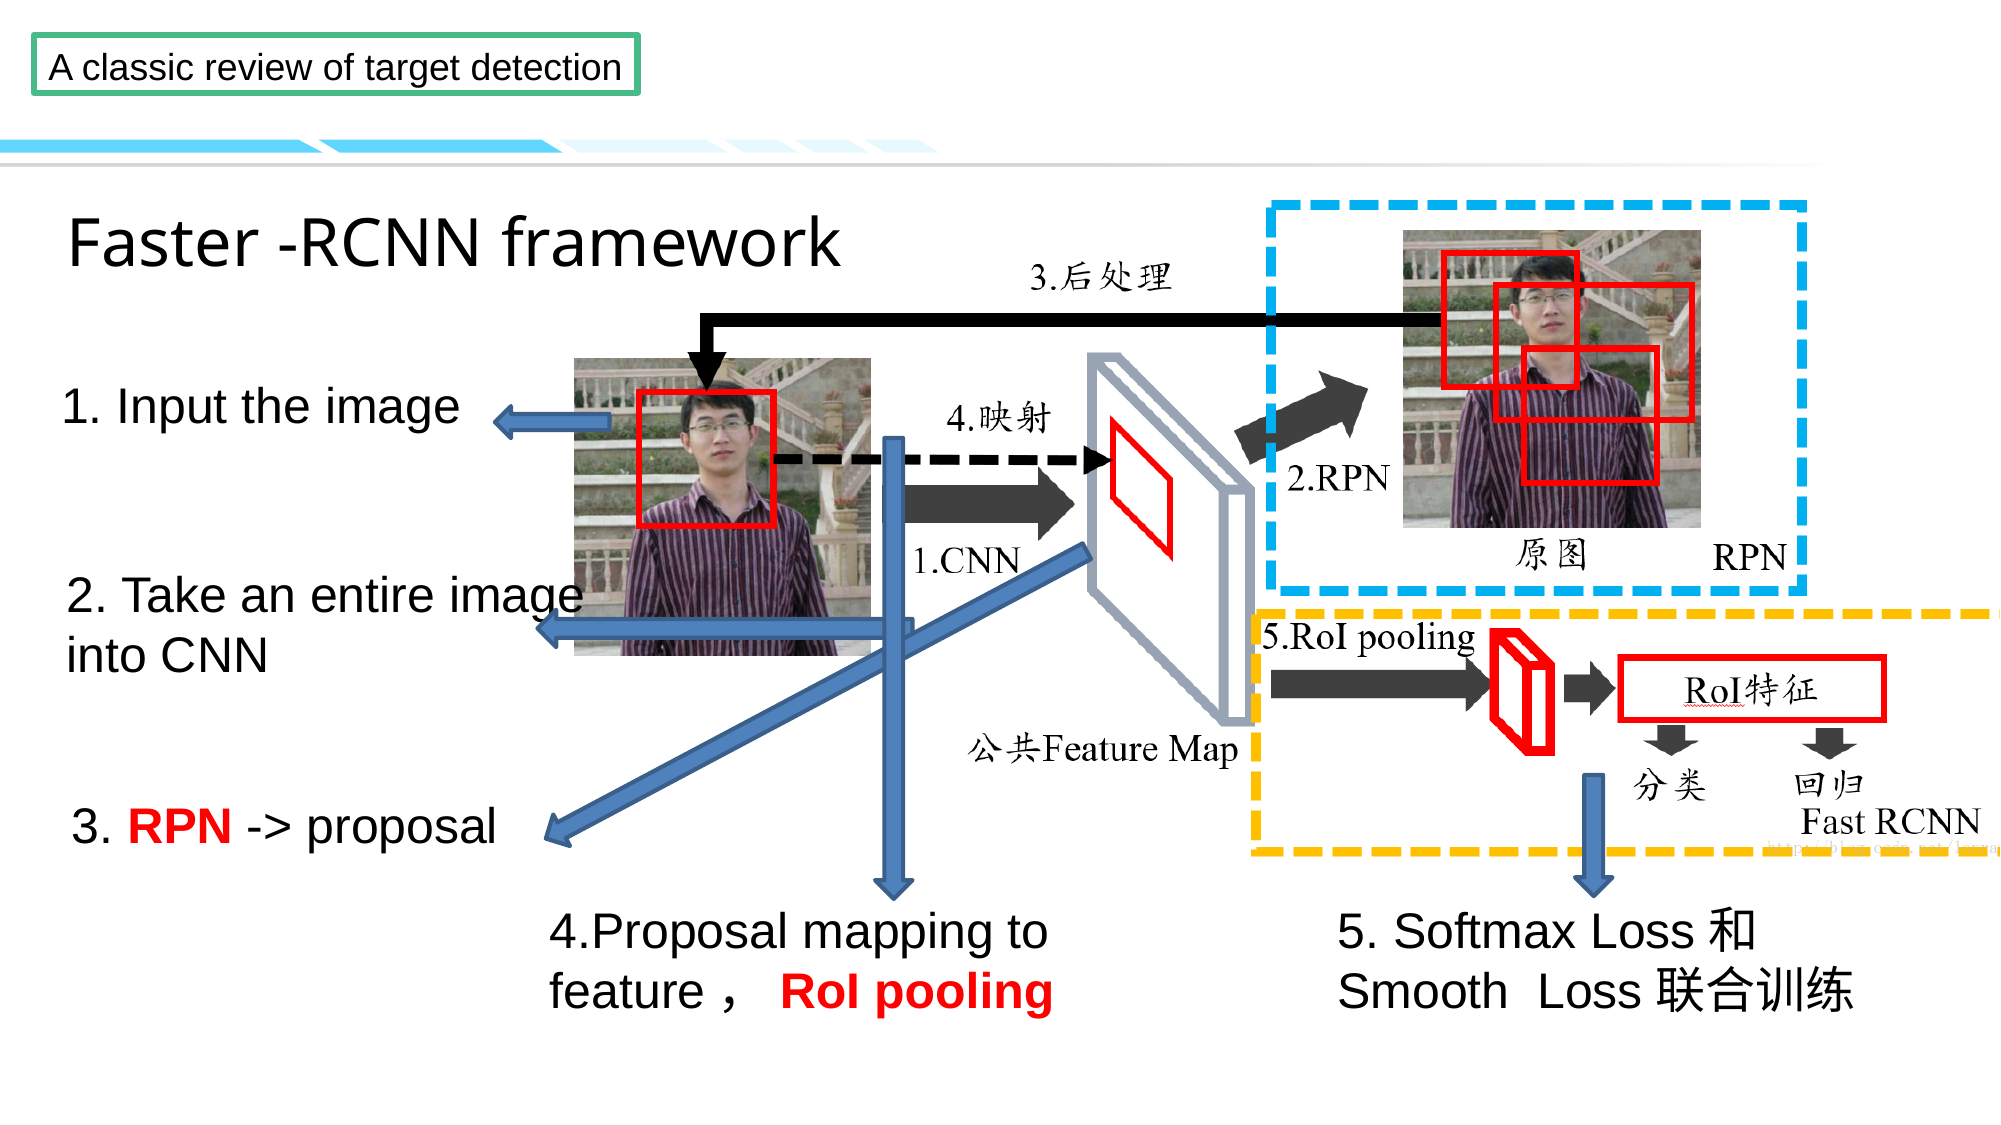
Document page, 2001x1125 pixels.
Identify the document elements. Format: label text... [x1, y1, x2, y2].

picture [0, 163, 1851, 167]
list 5. Softmax Loss和Smooth Loss联合训练 [1337, 898, 1884, 1021]
title Faster -RCNN framework [66, 200, 557, 281]
list 2. Take an entire image into CNN [66, 562, 557, 684]
list 3. RPN -> proposal [71, 793, 557, 855]
text_box [492, 404, 557, 441]
text_box [535, 607, 557, 650]
picture [562, 190, 2000, 865]
list 1. Input the image [61, 373, 557, 435]
text_box [543, 812, 557, 845]
text_box [873, 873, 915, 902]
list 4.Proposal mapping to feature，RoI pooling [549, 898, 1096, 1021]
text_box [1573, 873, 1615, 899]
